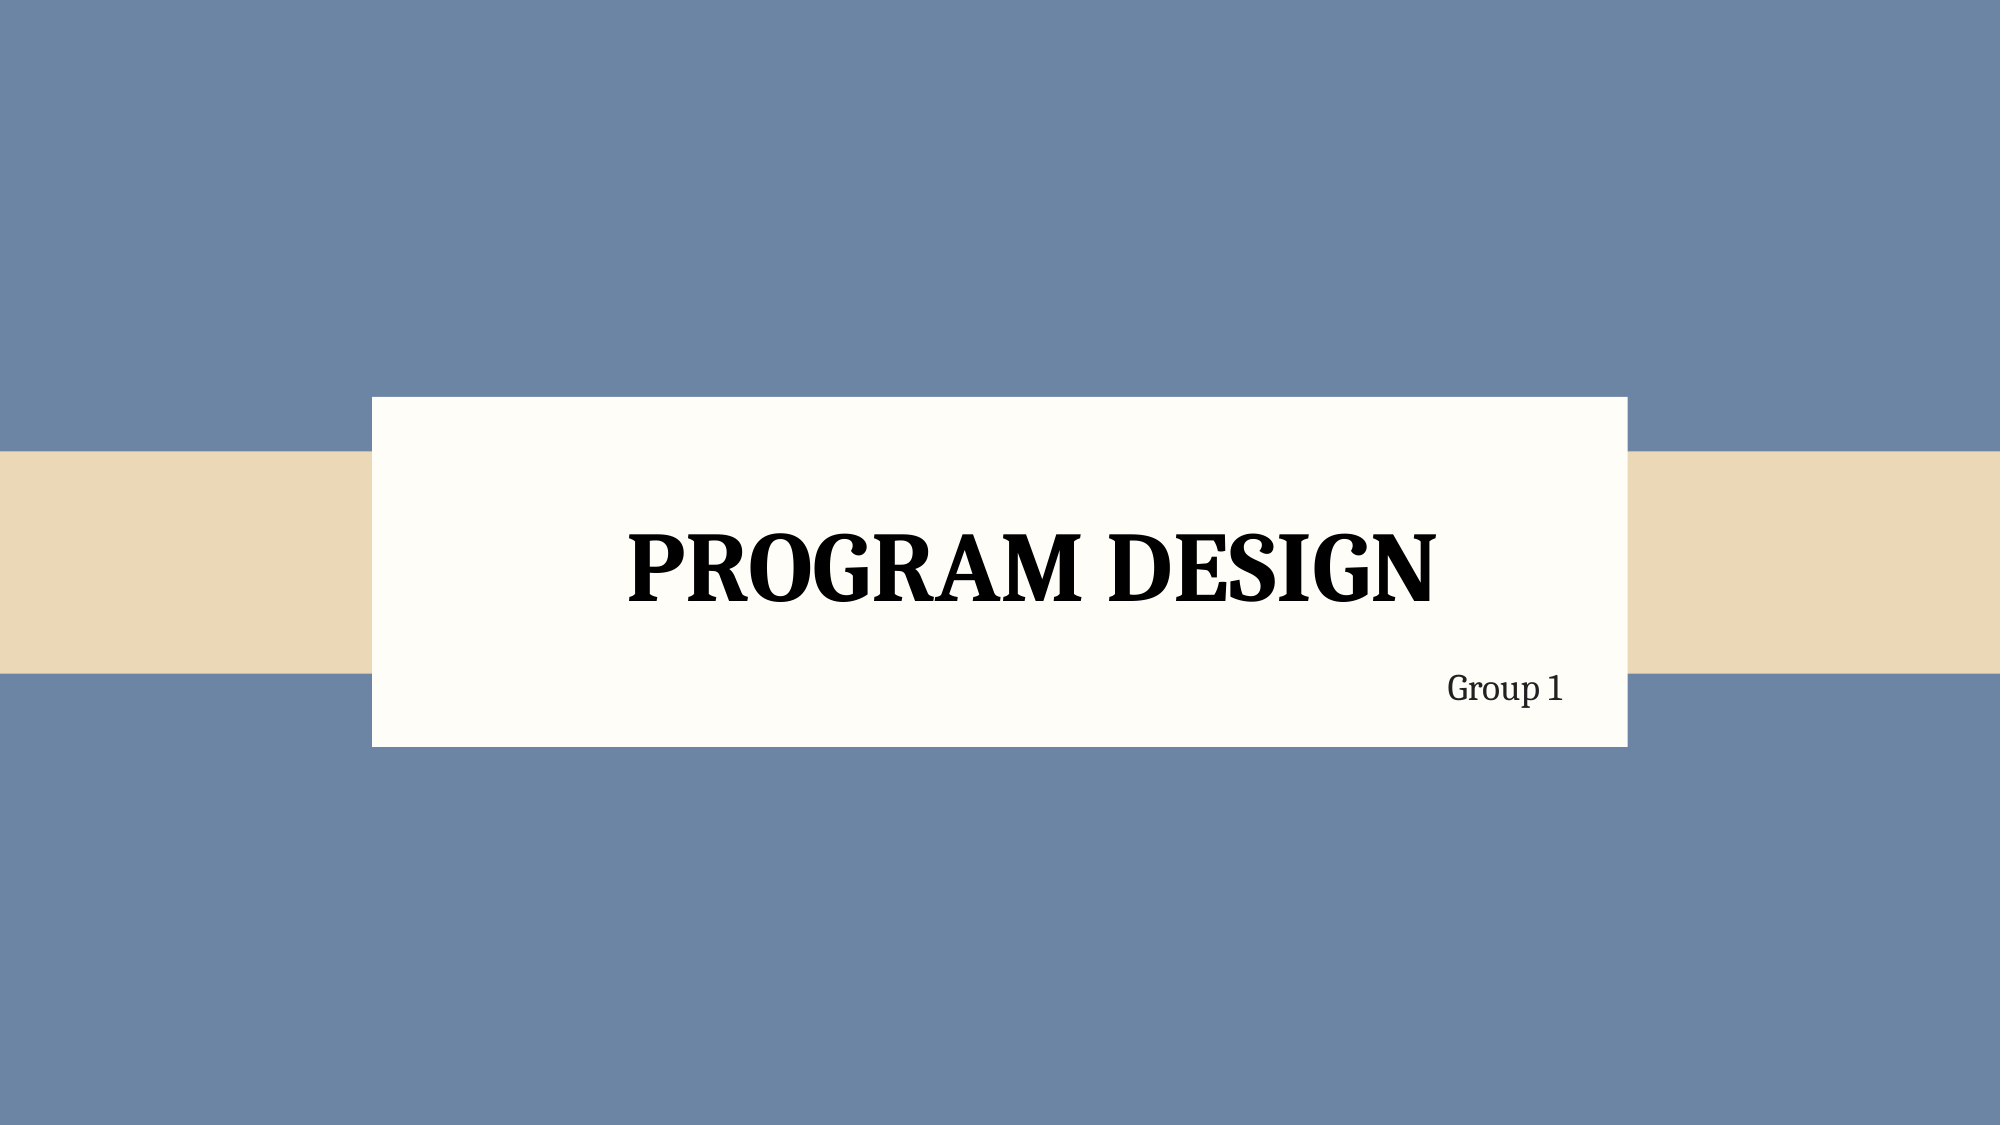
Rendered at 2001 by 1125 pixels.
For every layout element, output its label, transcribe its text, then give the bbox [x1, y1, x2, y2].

text_box [0, 450, 371, 675]
text_box [1629, 450, 2000, 675]
text_box [371, 396, 1629, 748]
text_box Group 1 [1433, 655, 1602, 716]
text_box PROGRAM DESIGN [611, 494, 1455, 629]
